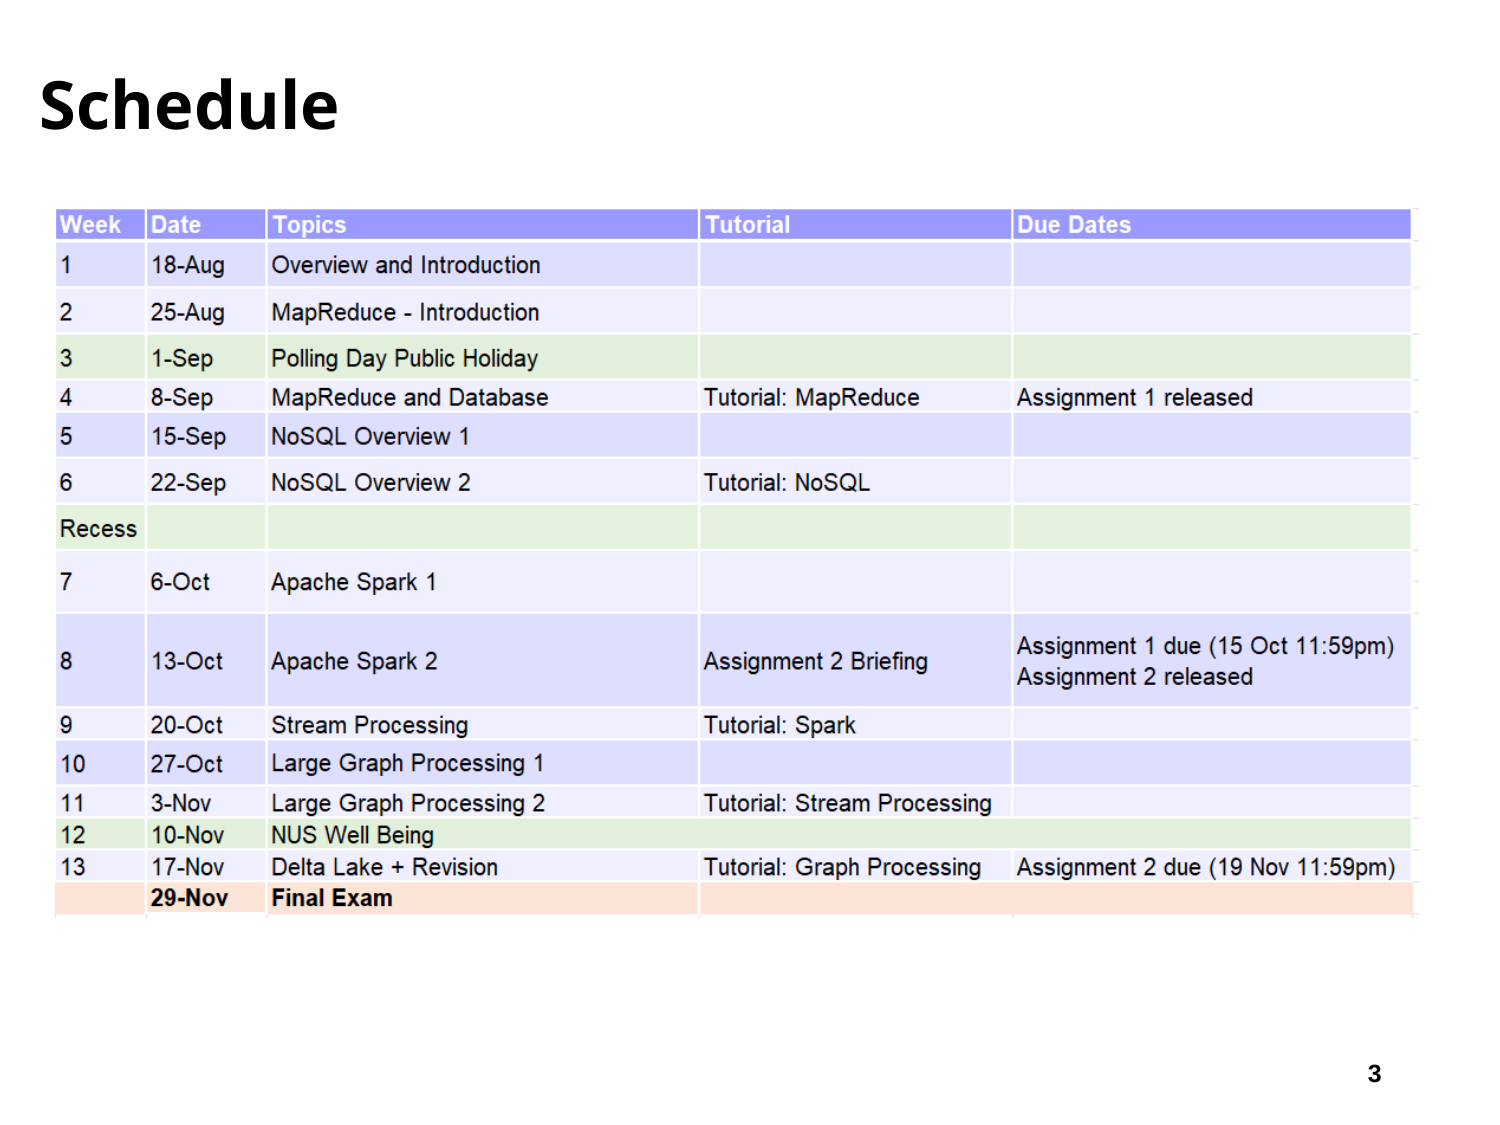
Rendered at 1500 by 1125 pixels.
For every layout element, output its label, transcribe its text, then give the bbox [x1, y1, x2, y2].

slide_number 3 [1059, 1042, 1397, 1103]
title Schedule [24, 18, 1451, 188]
picture [55, 207, 1420, 918]
